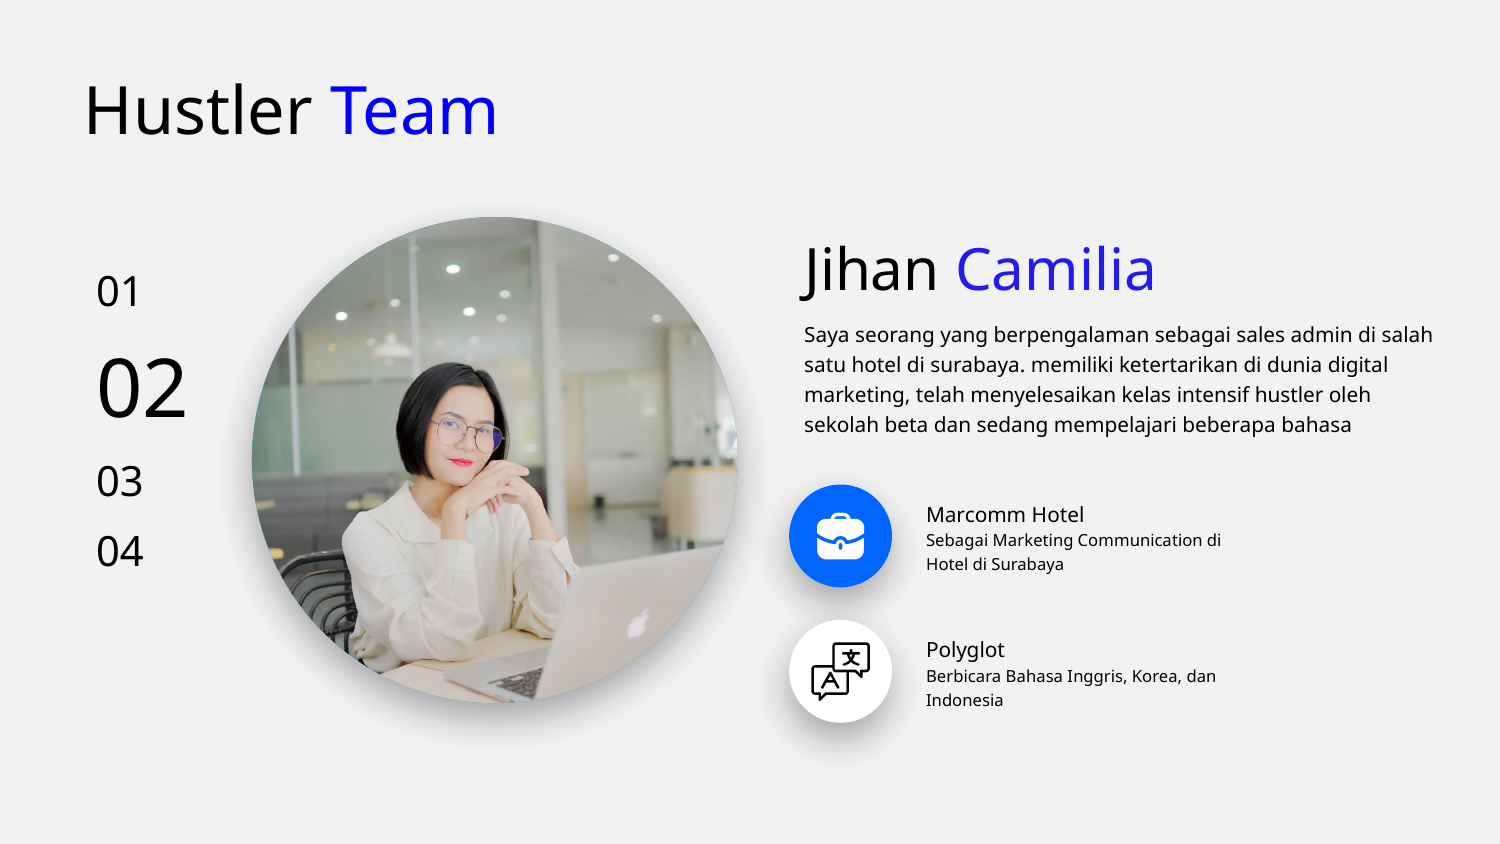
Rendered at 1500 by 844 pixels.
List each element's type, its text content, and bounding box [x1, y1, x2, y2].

text_box Polyglot Berbicara Bahasa Inggris, Korea, dan Indonesia [910, 629, 1248, 714]
picture [812, 507, 869, 565]
text_box Saya seorang yang berpengalaman sebagai sales admin di salah satu hotel di surabaya. memiliki ketertarikan di dunia digital marketing, telah menyelesaikan kelas intensif hustler oleh sekolah beta dan sedang mempelajari beberapa bahasa [789, 309, 1455, 443]
picture [808, 639, 873, 704]
text_box [789, 484, 892, 588]
text_box Marcomm Hotel Sebagai Marketing Communication di Hotel di Surabaya [910, 494, 1248, 578]
text_box Hustler Team [68, 60, 887, 228]
text_box 01 02 03 04 [81, 250, 246, 591]
text_box [789, 619, 892, 723]
text_box Jihan Camilia [789, 217, 1370, 318]
picture [251, 216, 739, 704]
